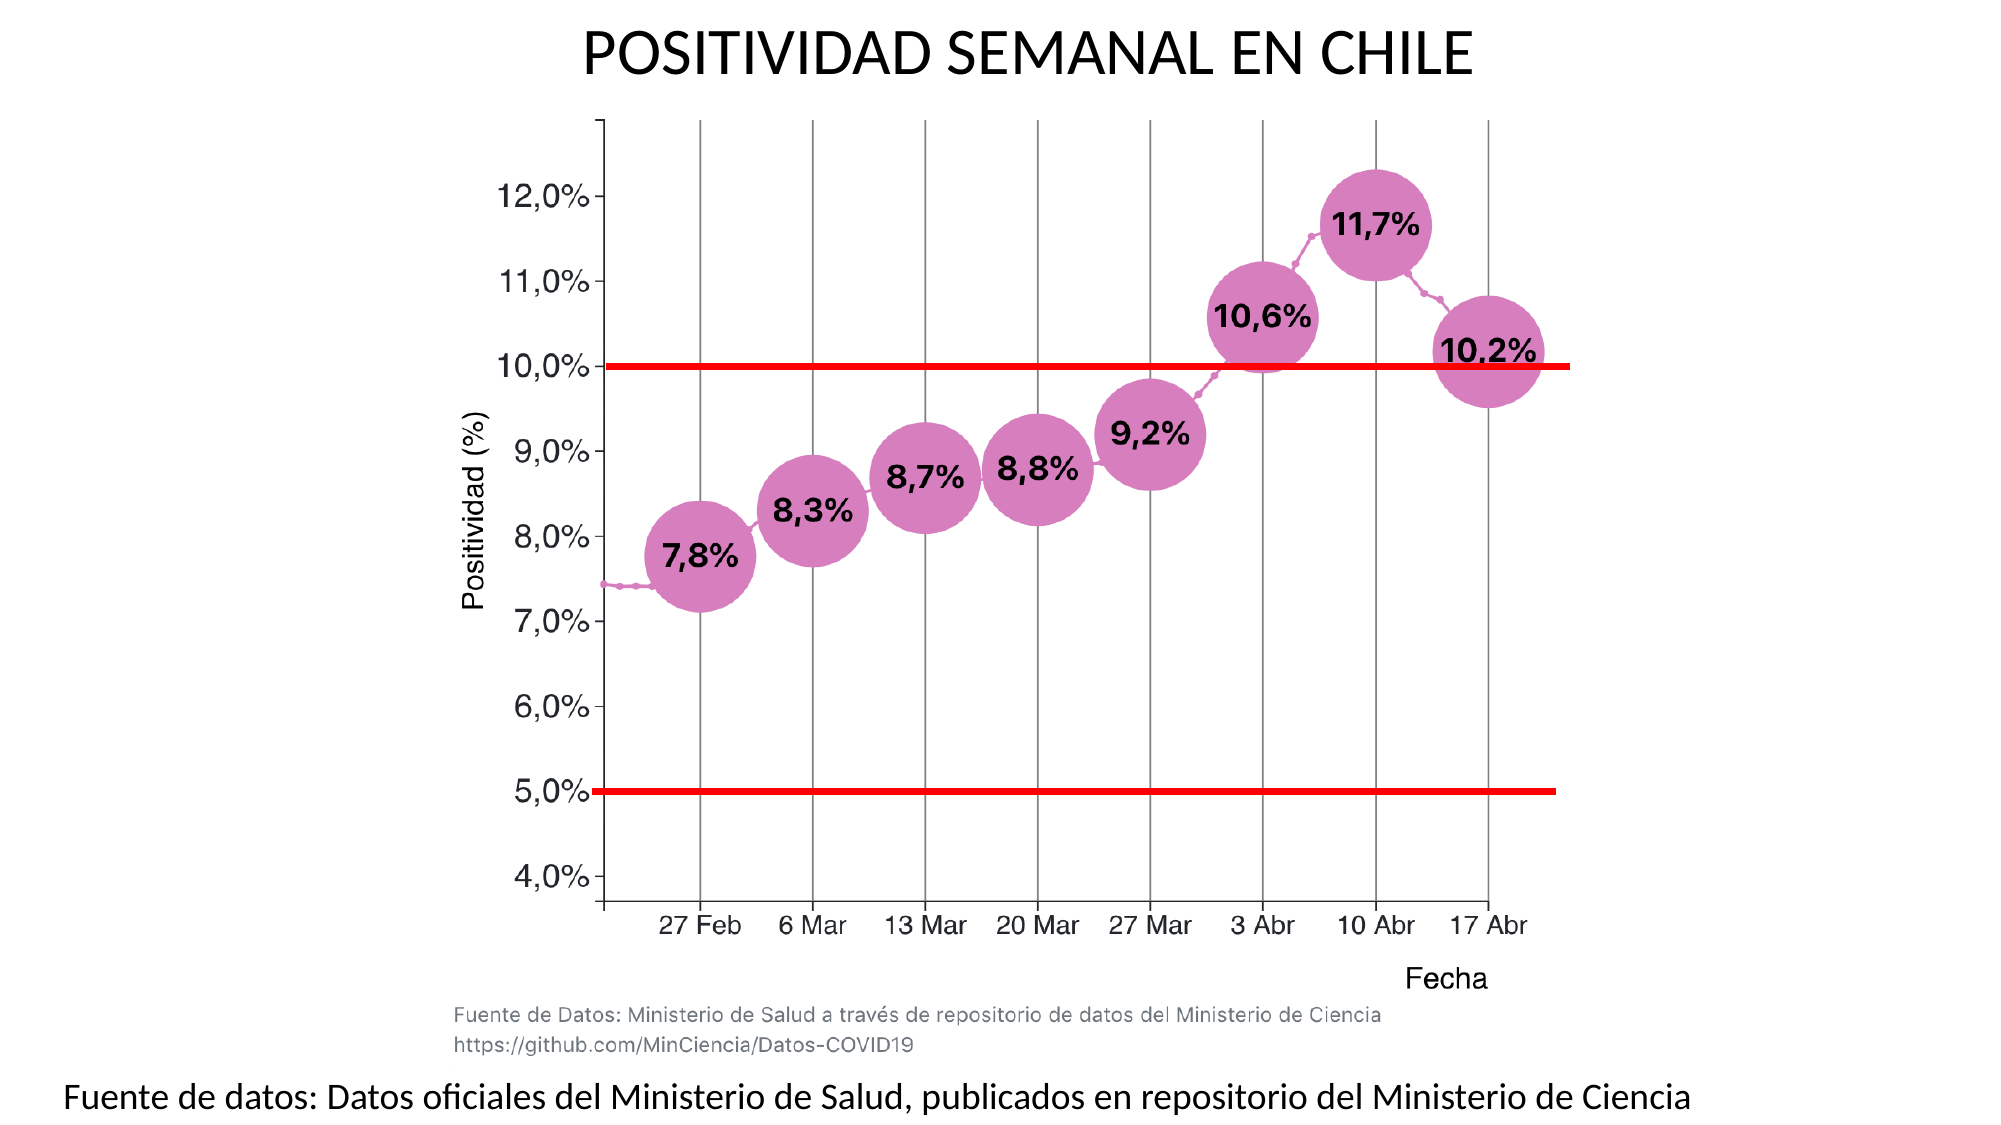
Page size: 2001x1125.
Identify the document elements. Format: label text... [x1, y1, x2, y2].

text_box POSITIVIDAD SEMANAL EN CHILE [567, 0, 1491, 96]
picture [401, 96, 1602, 1065]
